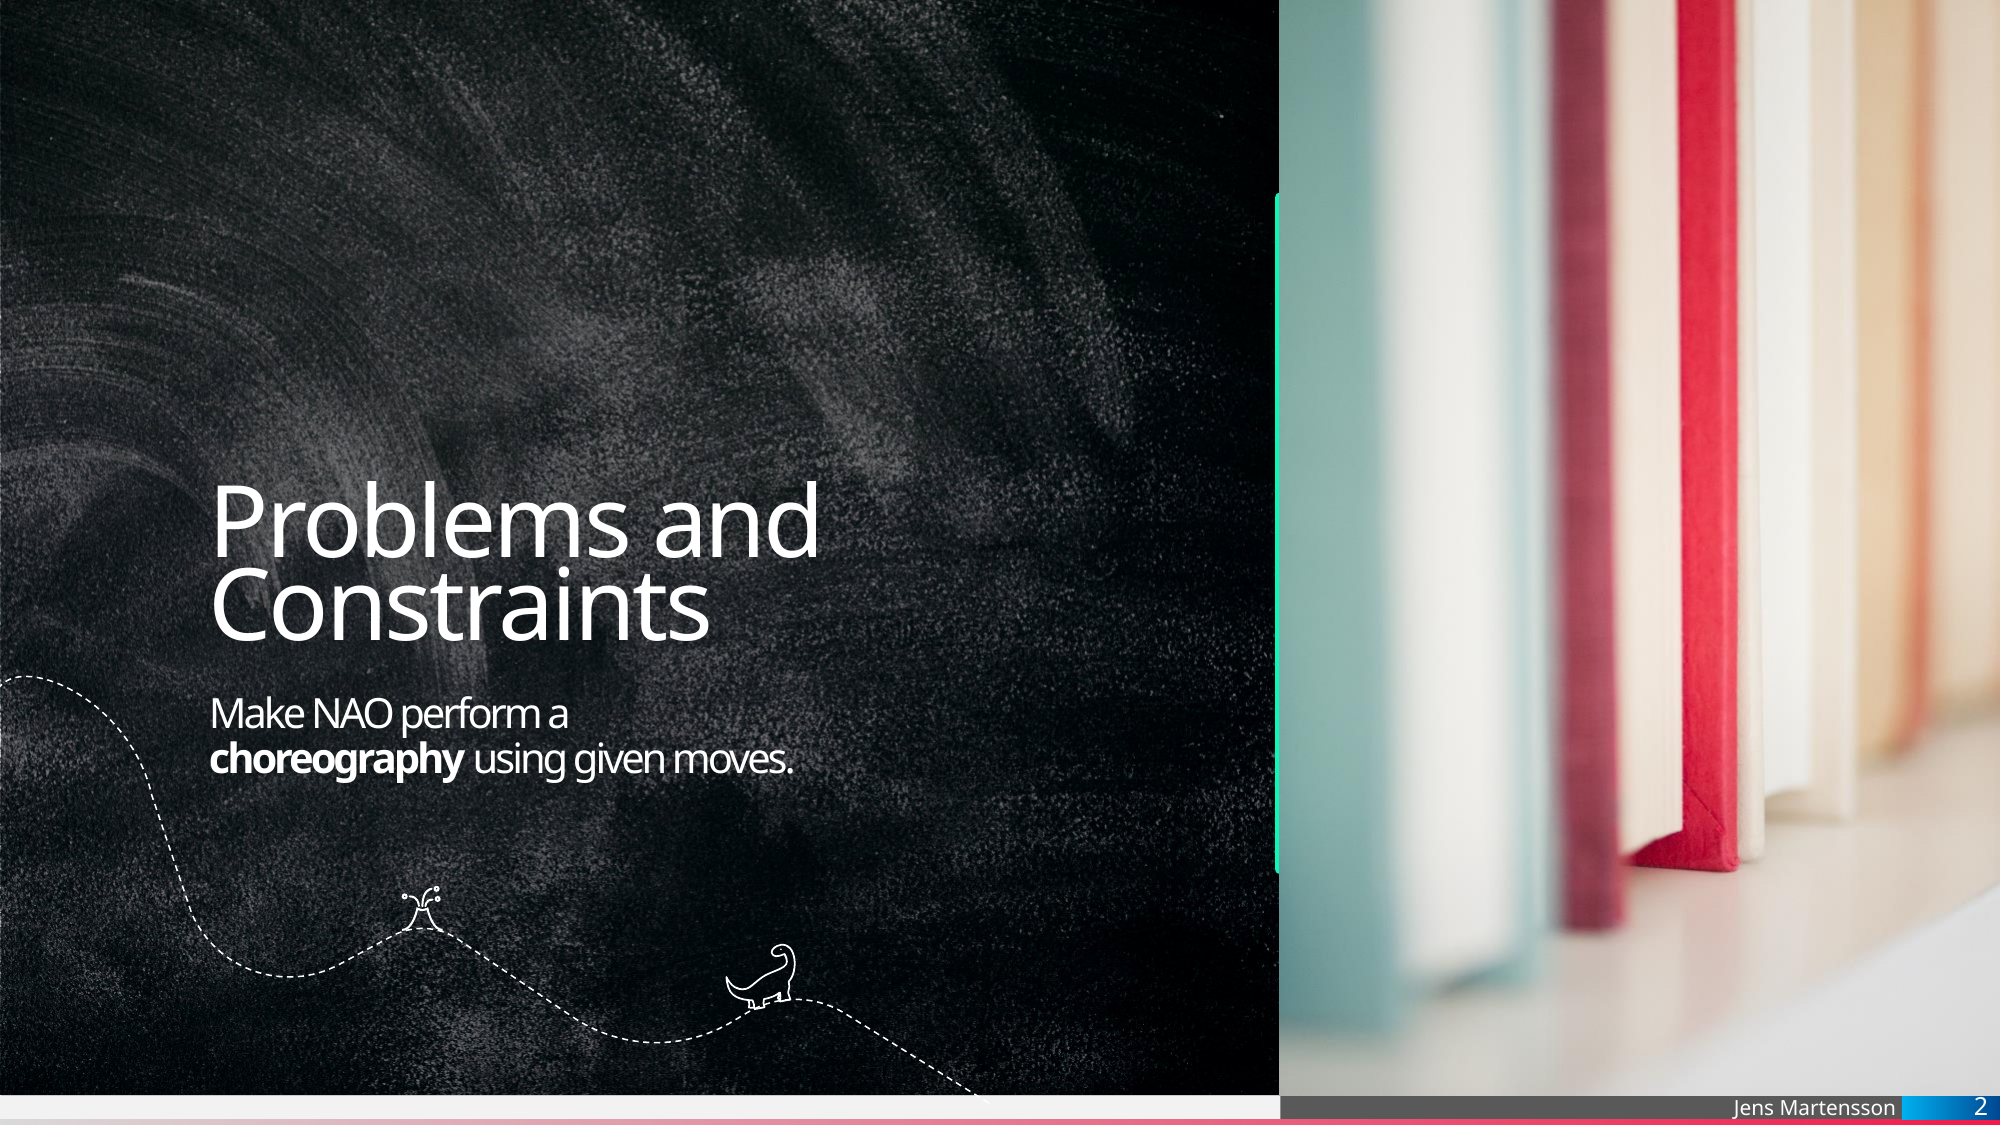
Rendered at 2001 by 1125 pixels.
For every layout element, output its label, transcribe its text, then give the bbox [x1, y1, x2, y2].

title Problems and Constraints [208, 407, 826, 661]
picture [0, 0, 2000, 1096]
slide_number 2 [1901, 1096, 2000, 1120]
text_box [401, 885, 443, 931]
text_box [725, 943, 796, 1011]
subtitle Make NAO perform a choreography using given moves. [208, 692, 831, 811]
